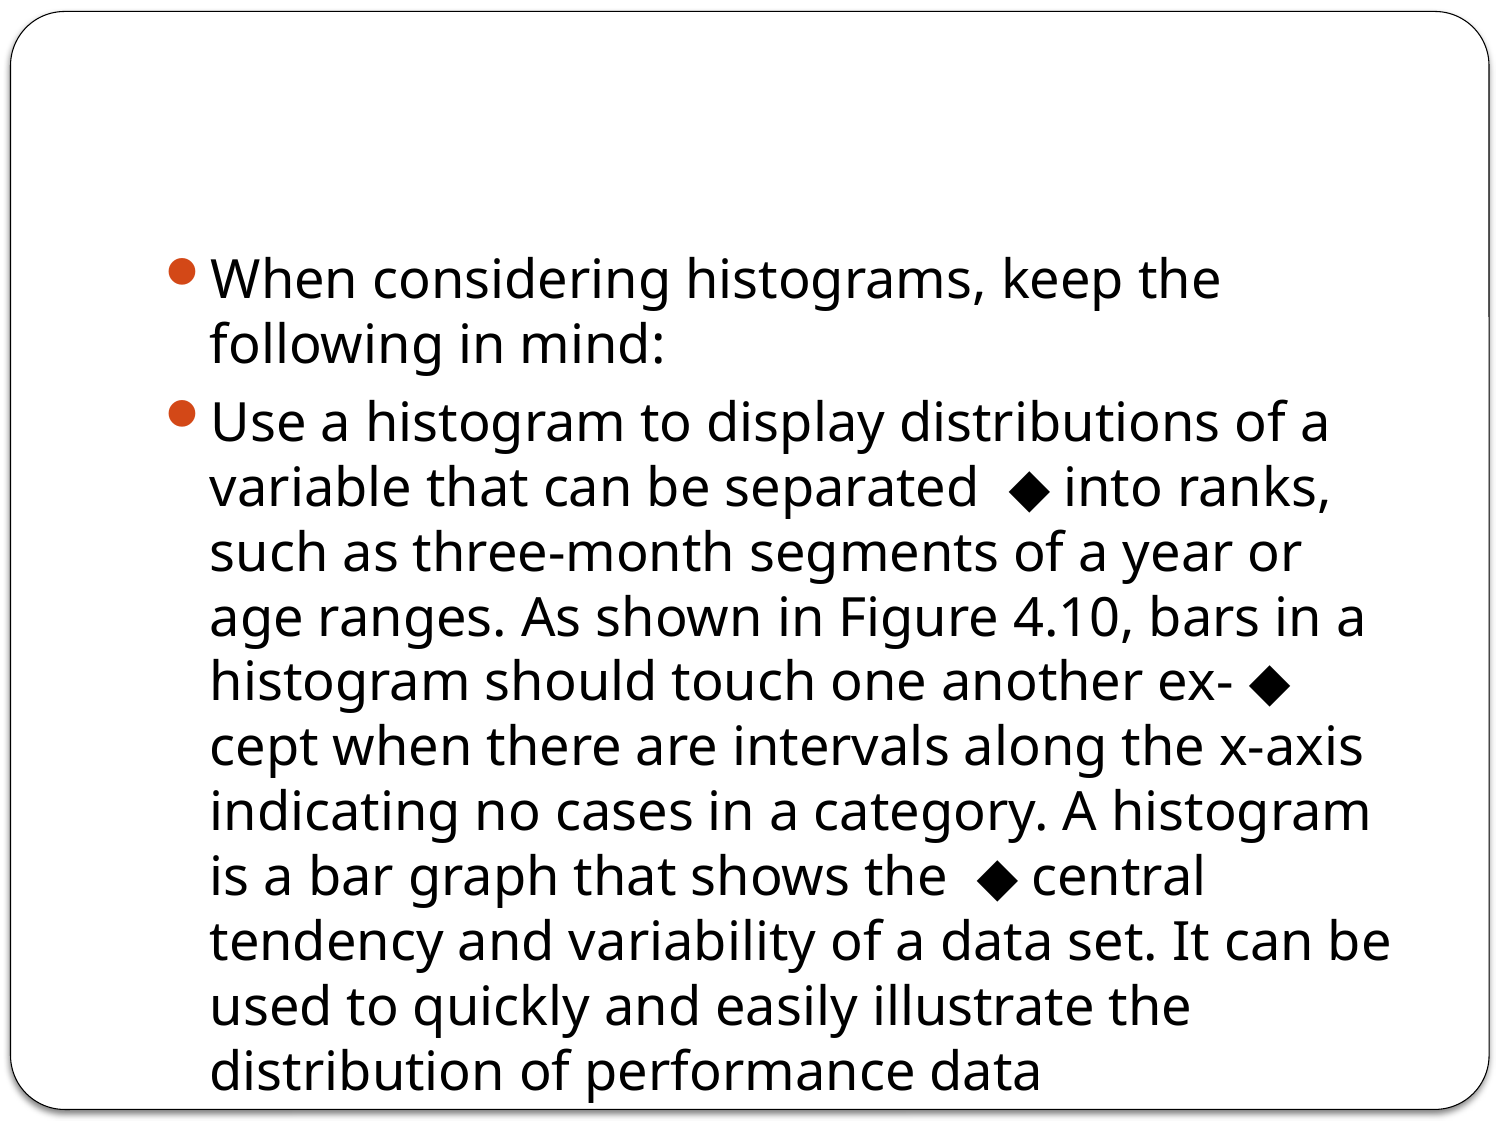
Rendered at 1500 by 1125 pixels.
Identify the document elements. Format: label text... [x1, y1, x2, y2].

list When considering histograms, keep the following in mind: Use a histogram to display distributions of a variable that can be separated ◆ into ranks, such as three-month segments of a year or age ranges. As shown in Figure 4.10, bars in a histogram should touch one another ex- ◆ cept when there are intervals along the x-axis indicating no cases in a category. A histogram is a bar graph that shows the ◆ central tendency and variability of a data set. It can be used to quickly and easily illustrate the distribution of performance data [150, 237, 1425, 988]
